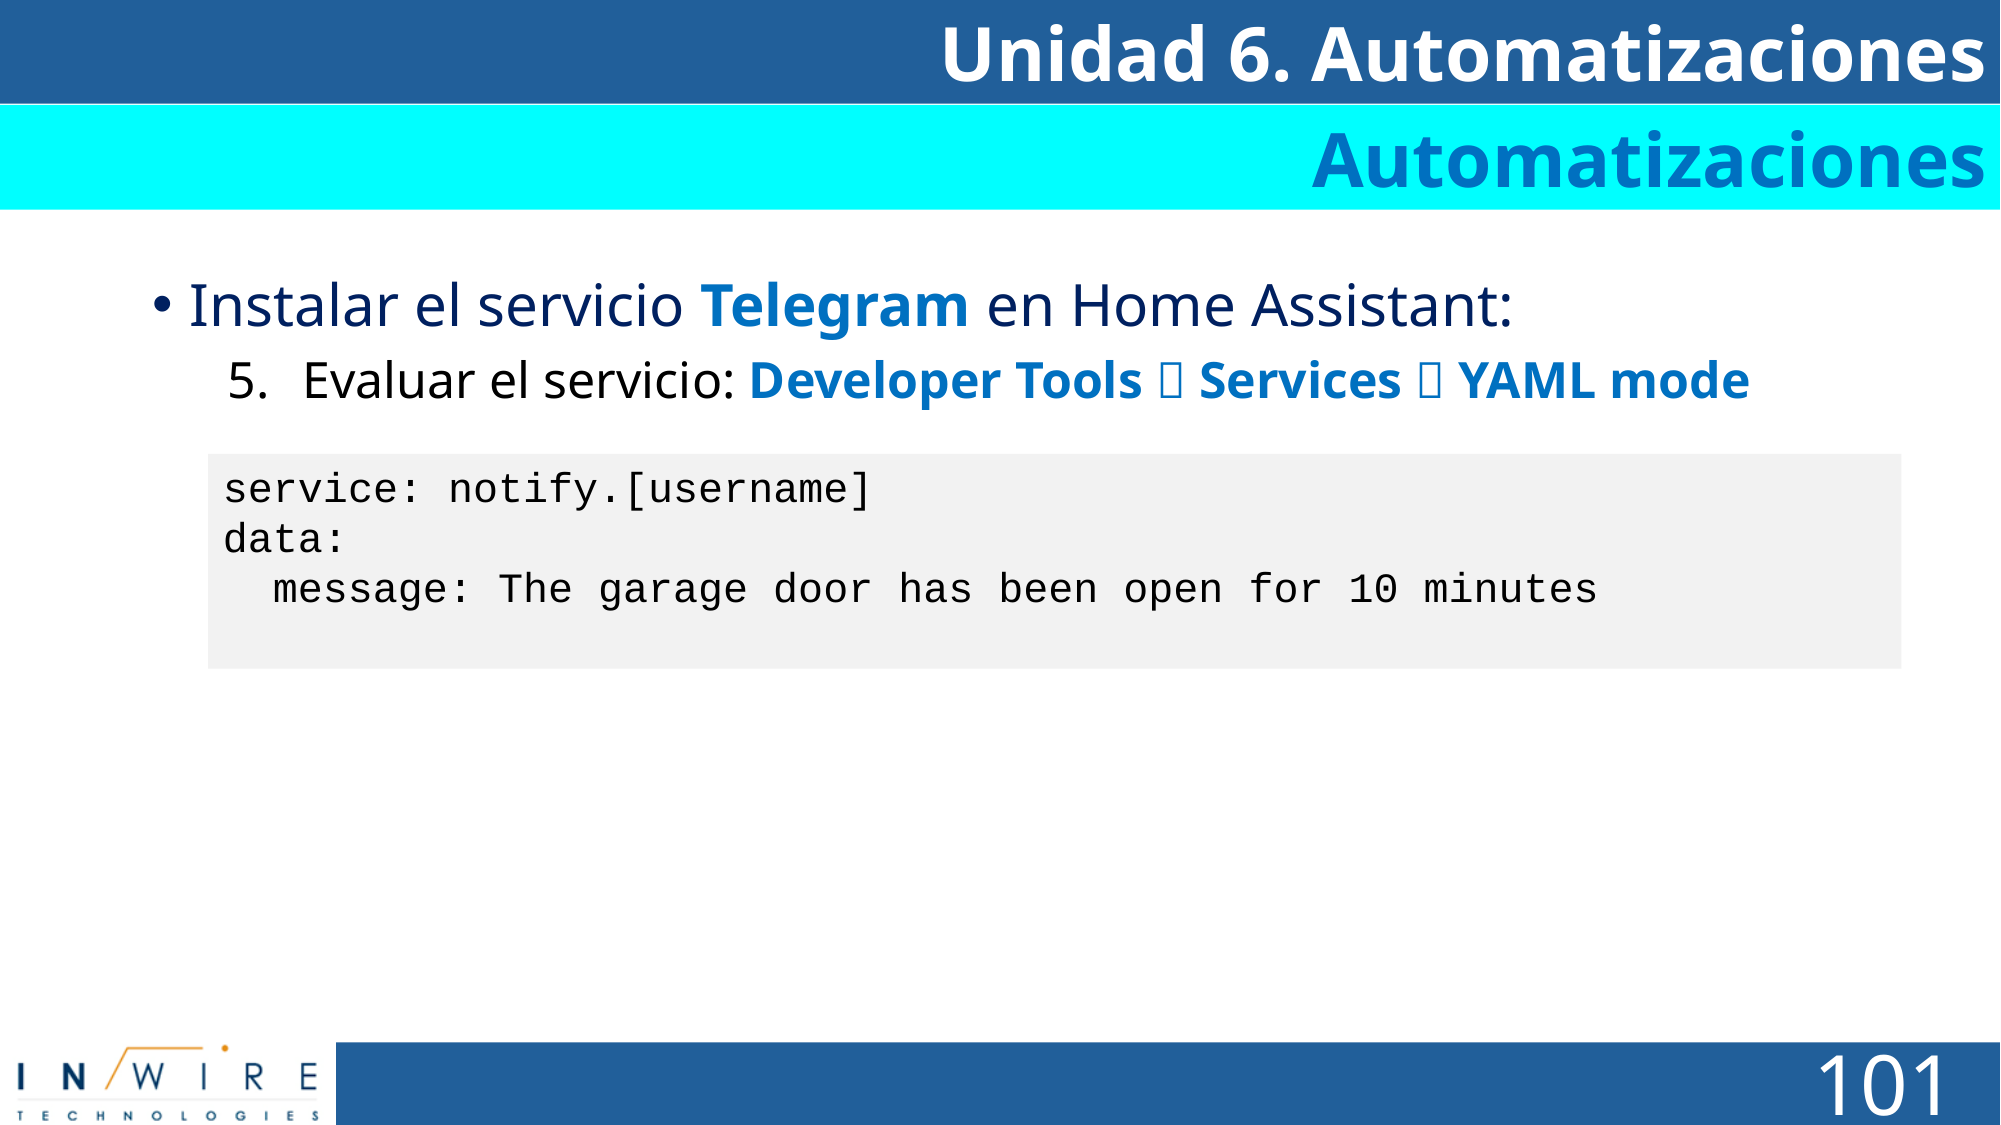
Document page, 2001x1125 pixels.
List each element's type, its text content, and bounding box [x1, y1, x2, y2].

text_box Automatizaciones [0, 104, 2000, 210]
list Instalar el servicio Telegram en Home Assistant: Evaluar el servicio: Developer Tools  Services  YAML mode [137, 260, 1855, 1048]
picture [0, 1037, 336, 1125]
text_box Unidad 6. Automatizaciones [0, 0, 2000, 104]
text_box service: notify.[username] data: message: The garage door has been open for 10 minutes [208, 453, 1902, 669]
